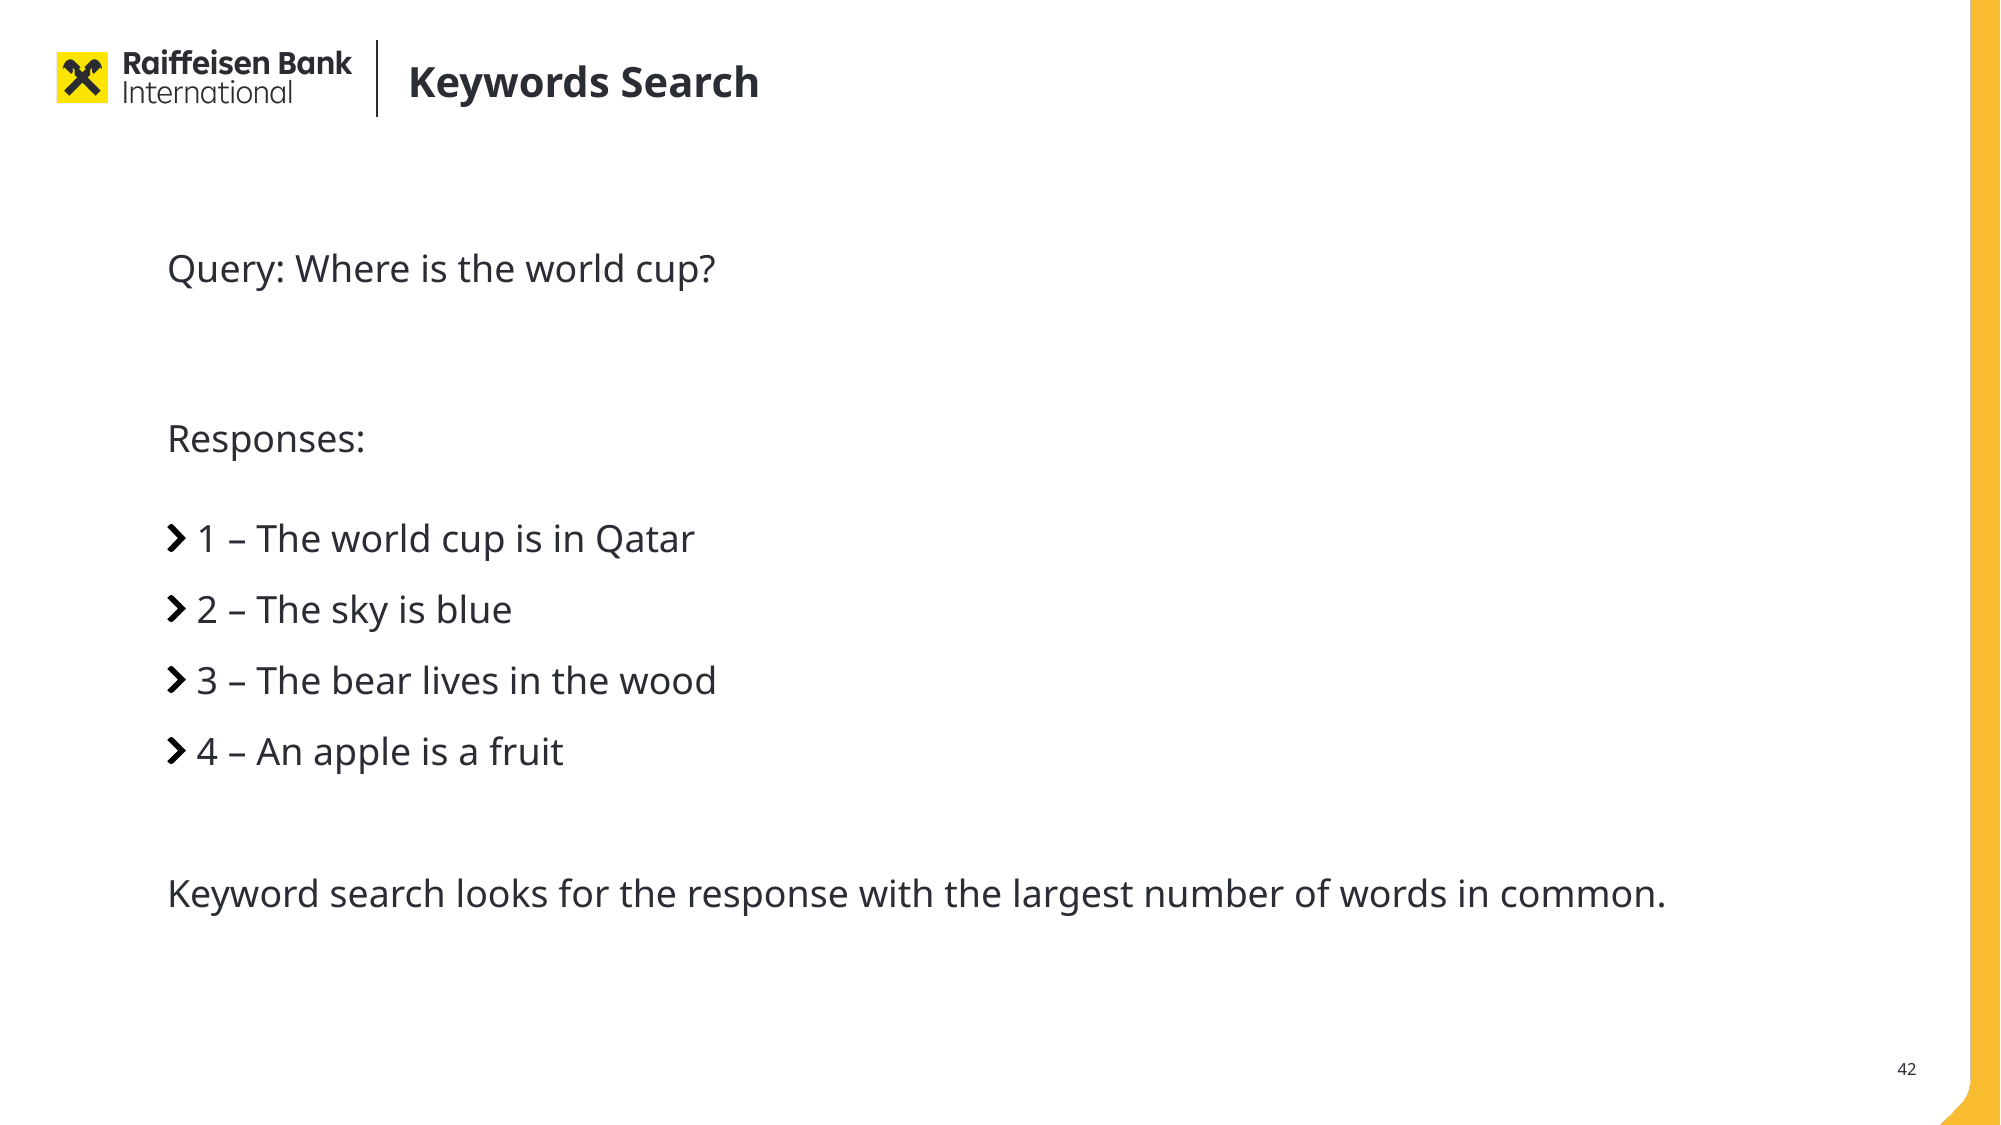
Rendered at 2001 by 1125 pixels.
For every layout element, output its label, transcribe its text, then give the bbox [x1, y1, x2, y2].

list Query: Where is the world cup? Responses: 1 – The world cup is in Qatar 2 – The sky is blue 3 – The bear lives in the wood 4 – An apple is a fruit Keyword search looks for the response with the largest number of words in common. [167, 233, 1833, 892]
title Keywords Search [408, 36, 1953, 135]
picture [1937, 0, 2000, 1125]
picture [167, 737, 186, 764]
picture [167, 595, 186, 622]
picture [35, 30, 374, 125]
picture [167, 524, 186, 552]
picture [167, 666, 186, 693]
